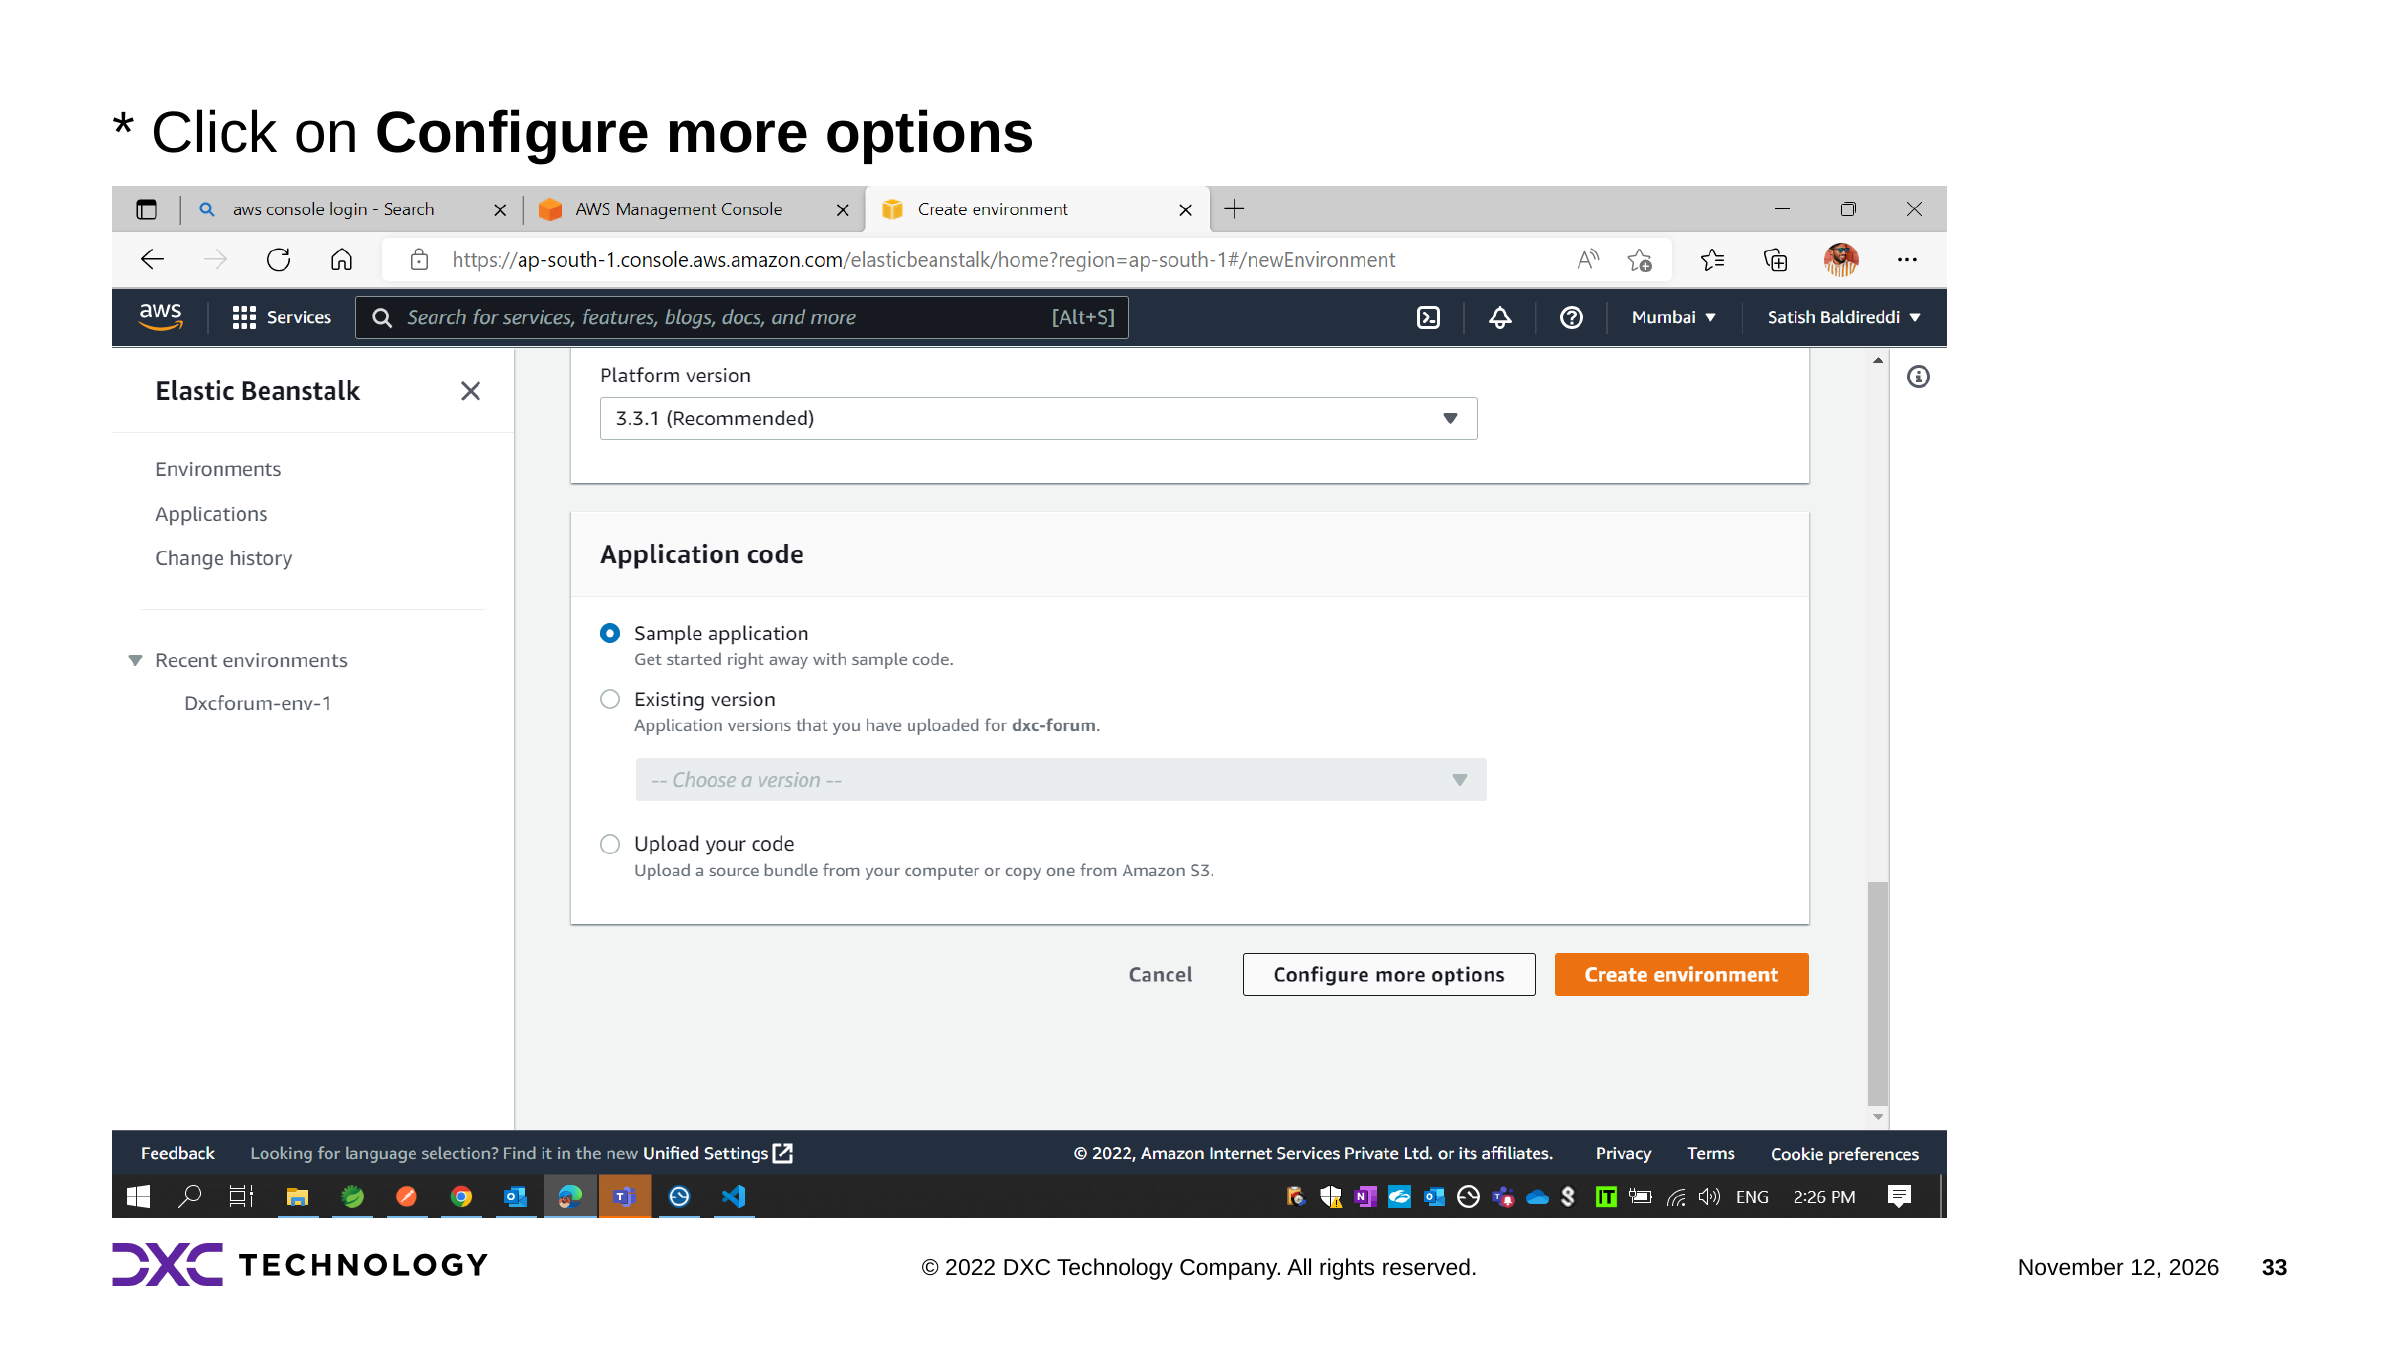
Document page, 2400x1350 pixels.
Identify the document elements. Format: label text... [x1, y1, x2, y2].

picture [112, 186, 1947, 1218]
picture [112, 1243, 488, 1286]
title * Click on Configure more options [112, 104, 2288, 338]
